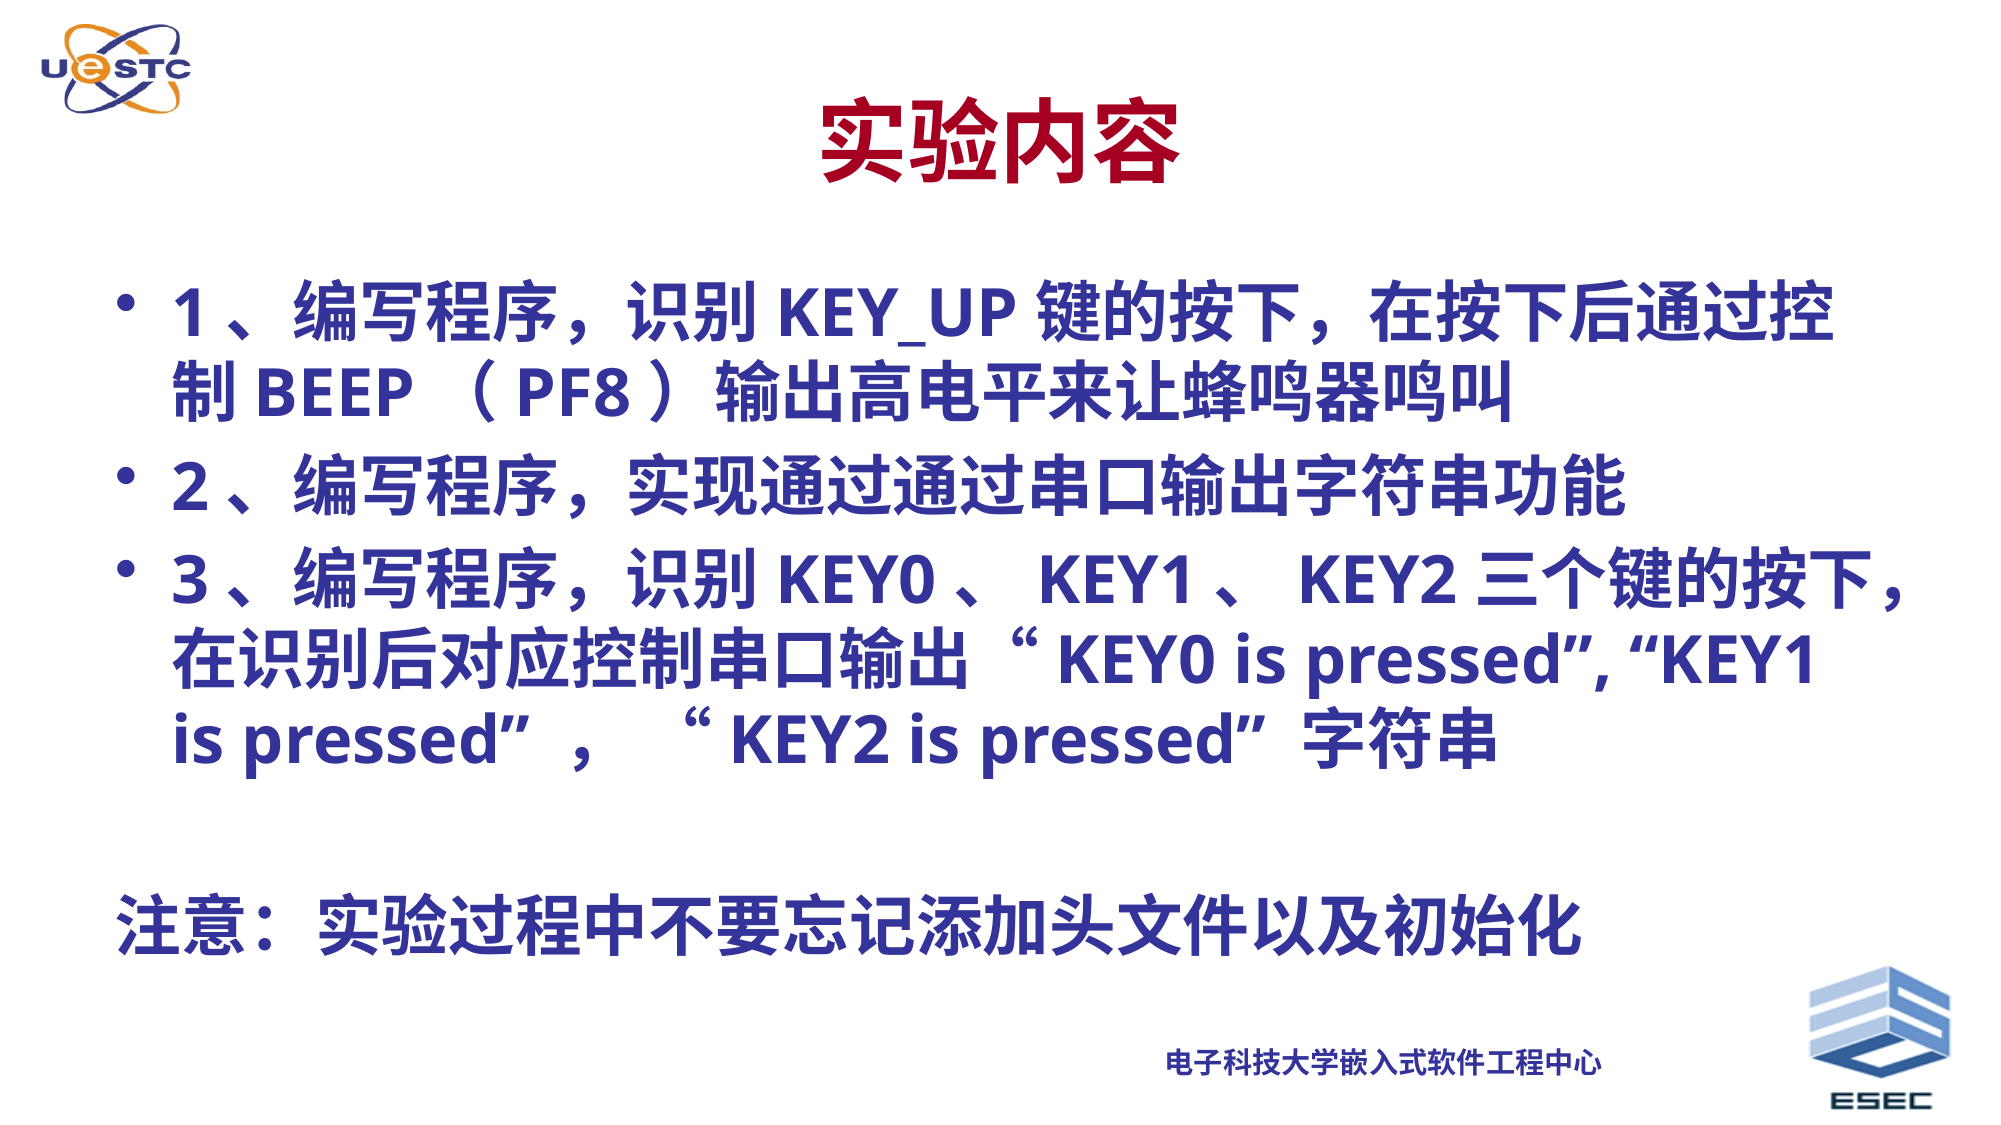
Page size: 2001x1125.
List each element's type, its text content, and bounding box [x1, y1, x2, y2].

list 1、编写程序，识别KEY_UP键的按下，在按下后通过控制BEEP（PF8）输出高电平来让蜂鸣器鸣叫 2、编写程序，实现通过通过串口输出字符串功能 3、编写程序，识别KEY0、KEY1、KEY2三个键的按下，在识别后对应控制串口输出“KEY0 is pressed”, “KEY1 is pressed” ， “KEY2 is pressed” 字符串 注意：实验过程中不要忘记添加头文件以及初始化 [99, 262, 1901, 1006]
title 实验内容 [99, 44, 1901, 233]
picture [1766, 949, 2000, 1125]
picture [33, 24, 200, 116]
